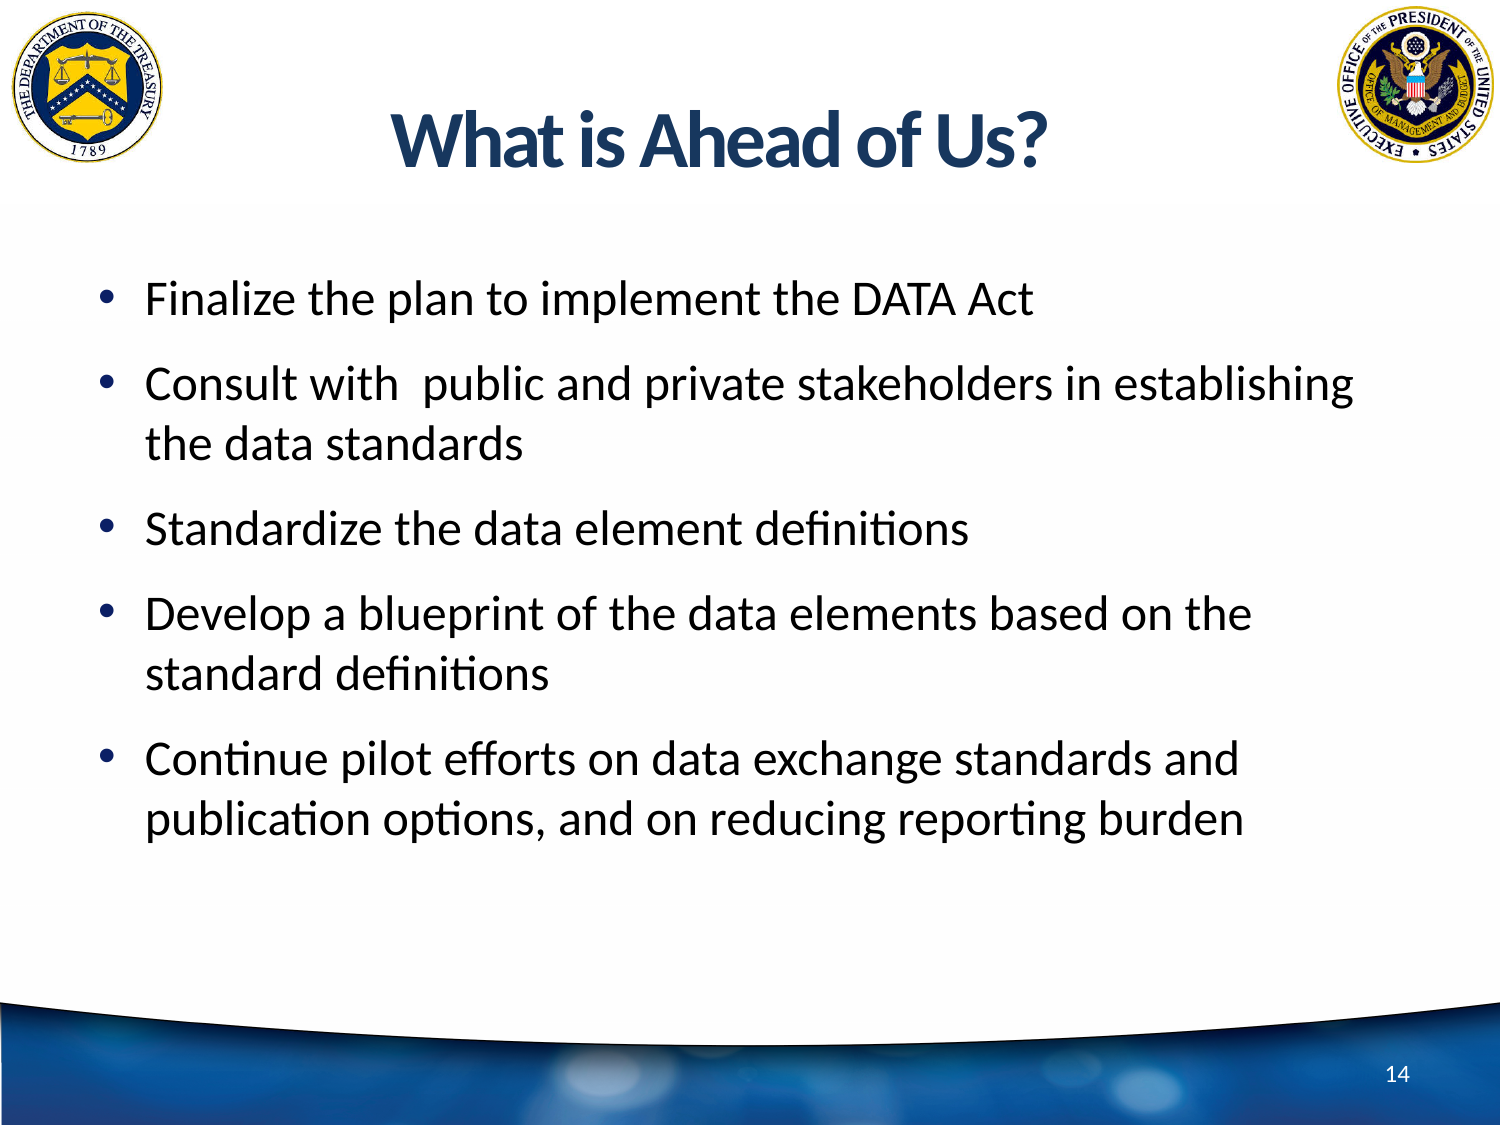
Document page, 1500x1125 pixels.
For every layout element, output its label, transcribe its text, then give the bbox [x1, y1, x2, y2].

picture [11, 11, 163, 163]
picture [1337, 6, 1494, 163]
text_box What is Ahead of Us? [83, 83, 1359, 202]
picture [0, 203, 1500, 1125]
